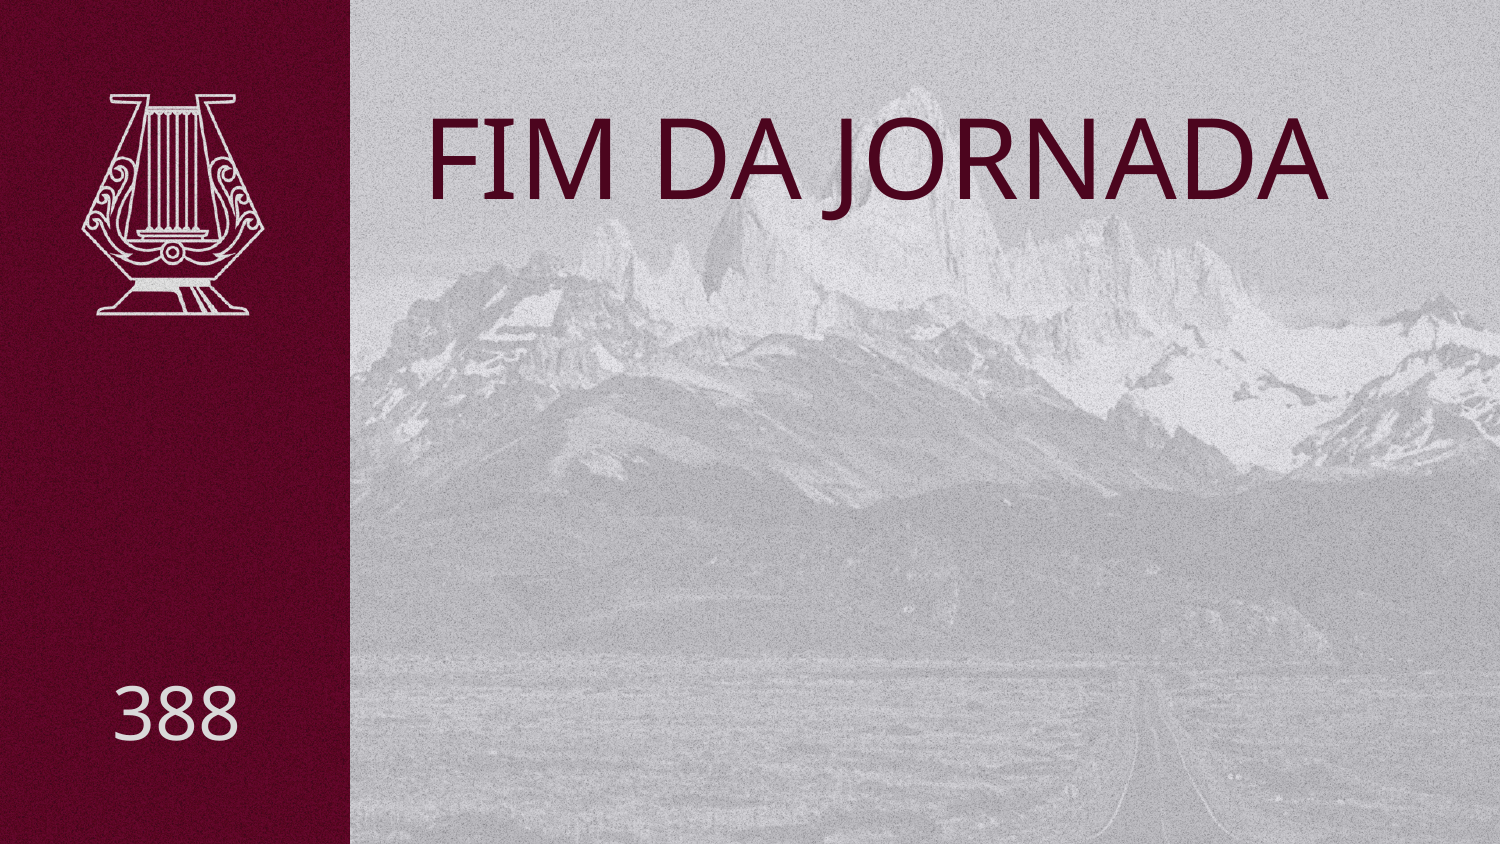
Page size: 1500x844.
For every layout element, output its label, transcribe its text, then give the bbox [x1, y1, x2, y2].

list 388 [76, 658, 278, 765]
title FIM DA JORNADA [407, 79, 1447, 777]
picture [0, 0, 1500, 844]
